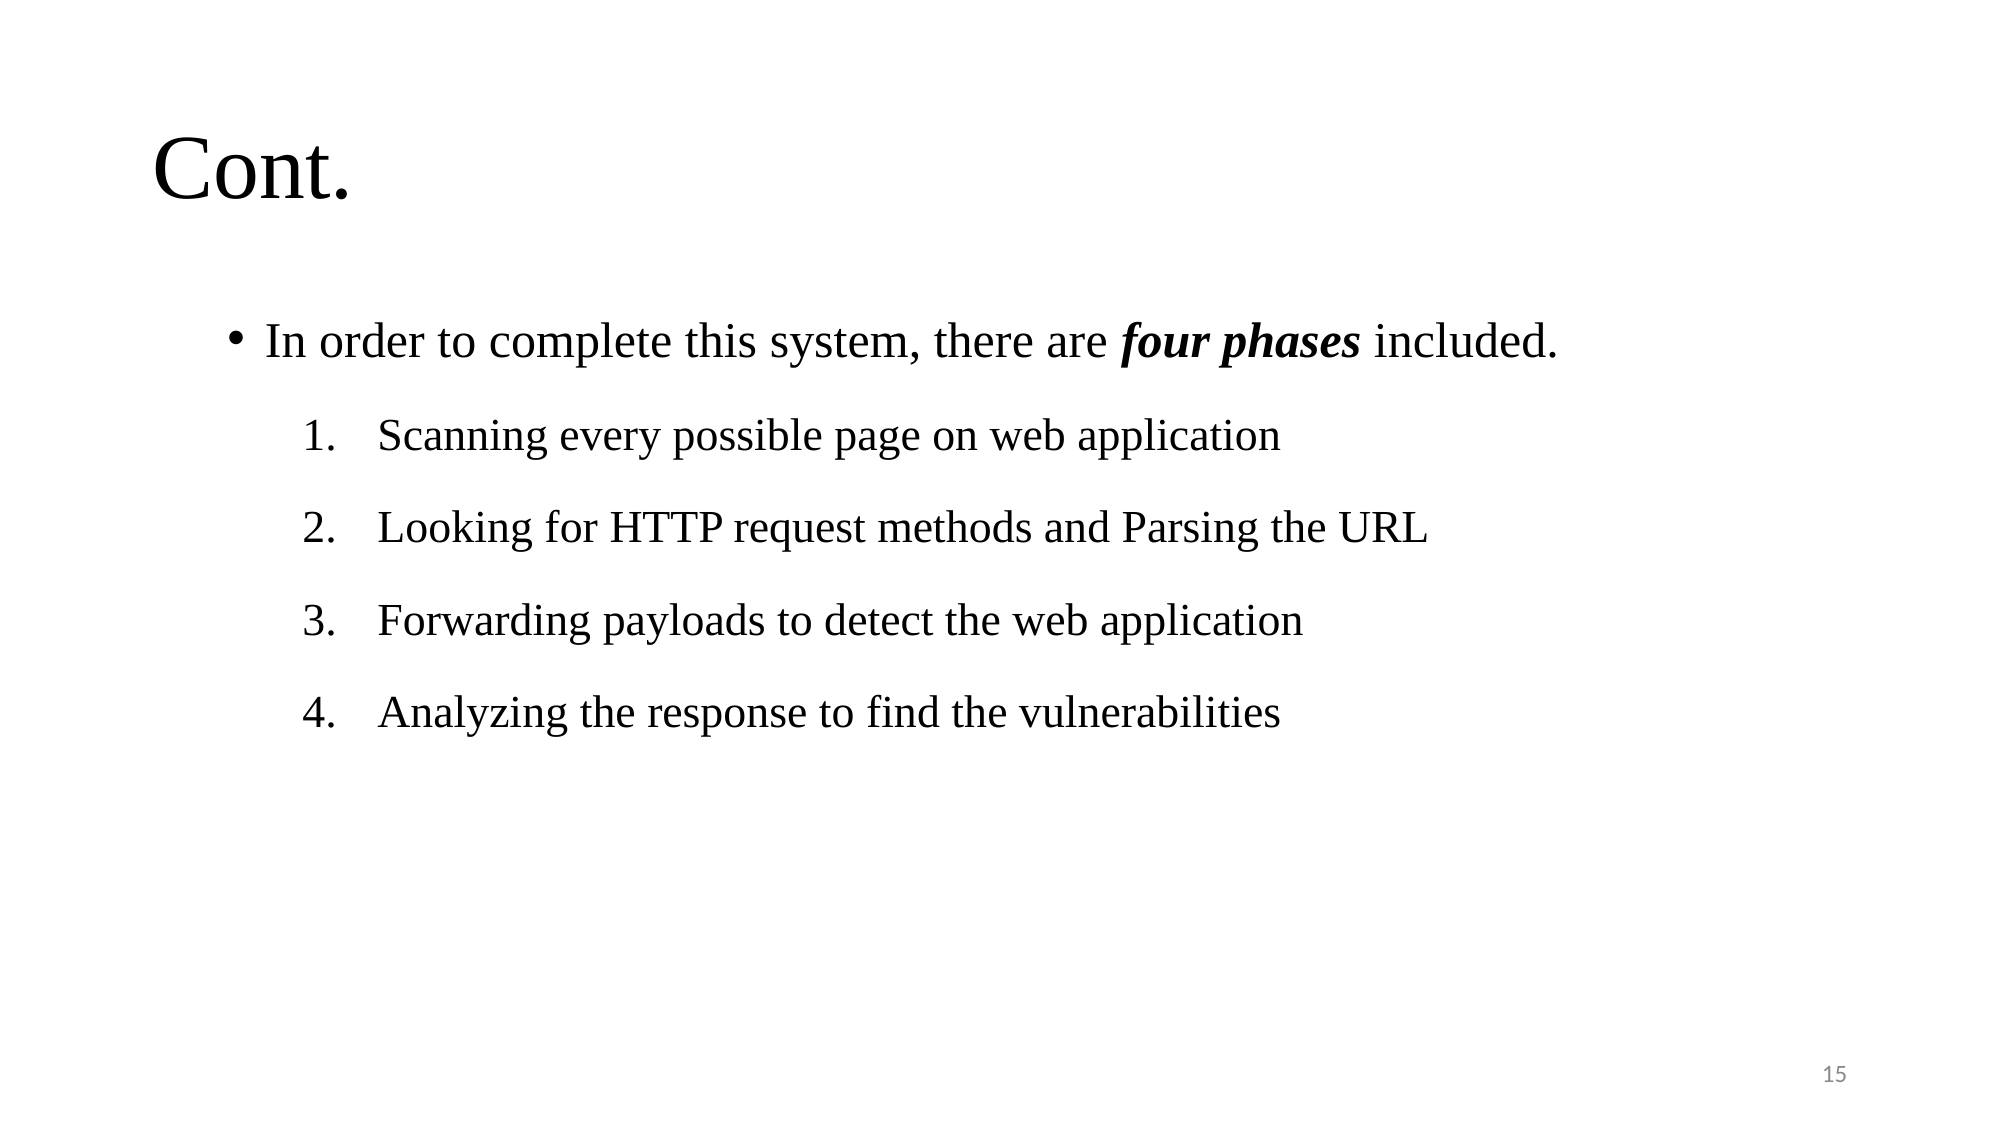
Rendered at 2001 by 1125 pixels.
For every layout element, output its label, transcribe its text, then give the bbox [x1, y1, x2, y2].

slide_number 15 [1412, 1042, 1863, 1103]
title Cont. [137, 59, 1863, 278]
list In order to complete this system, there are four phases included. Scanning every possible page on web application Looking for HTTP request methods and Parsing the URL Forwarding payloads to detect the web application Analyzing the response to find the vulnerabilities [137, 299, 1863, 1014]
